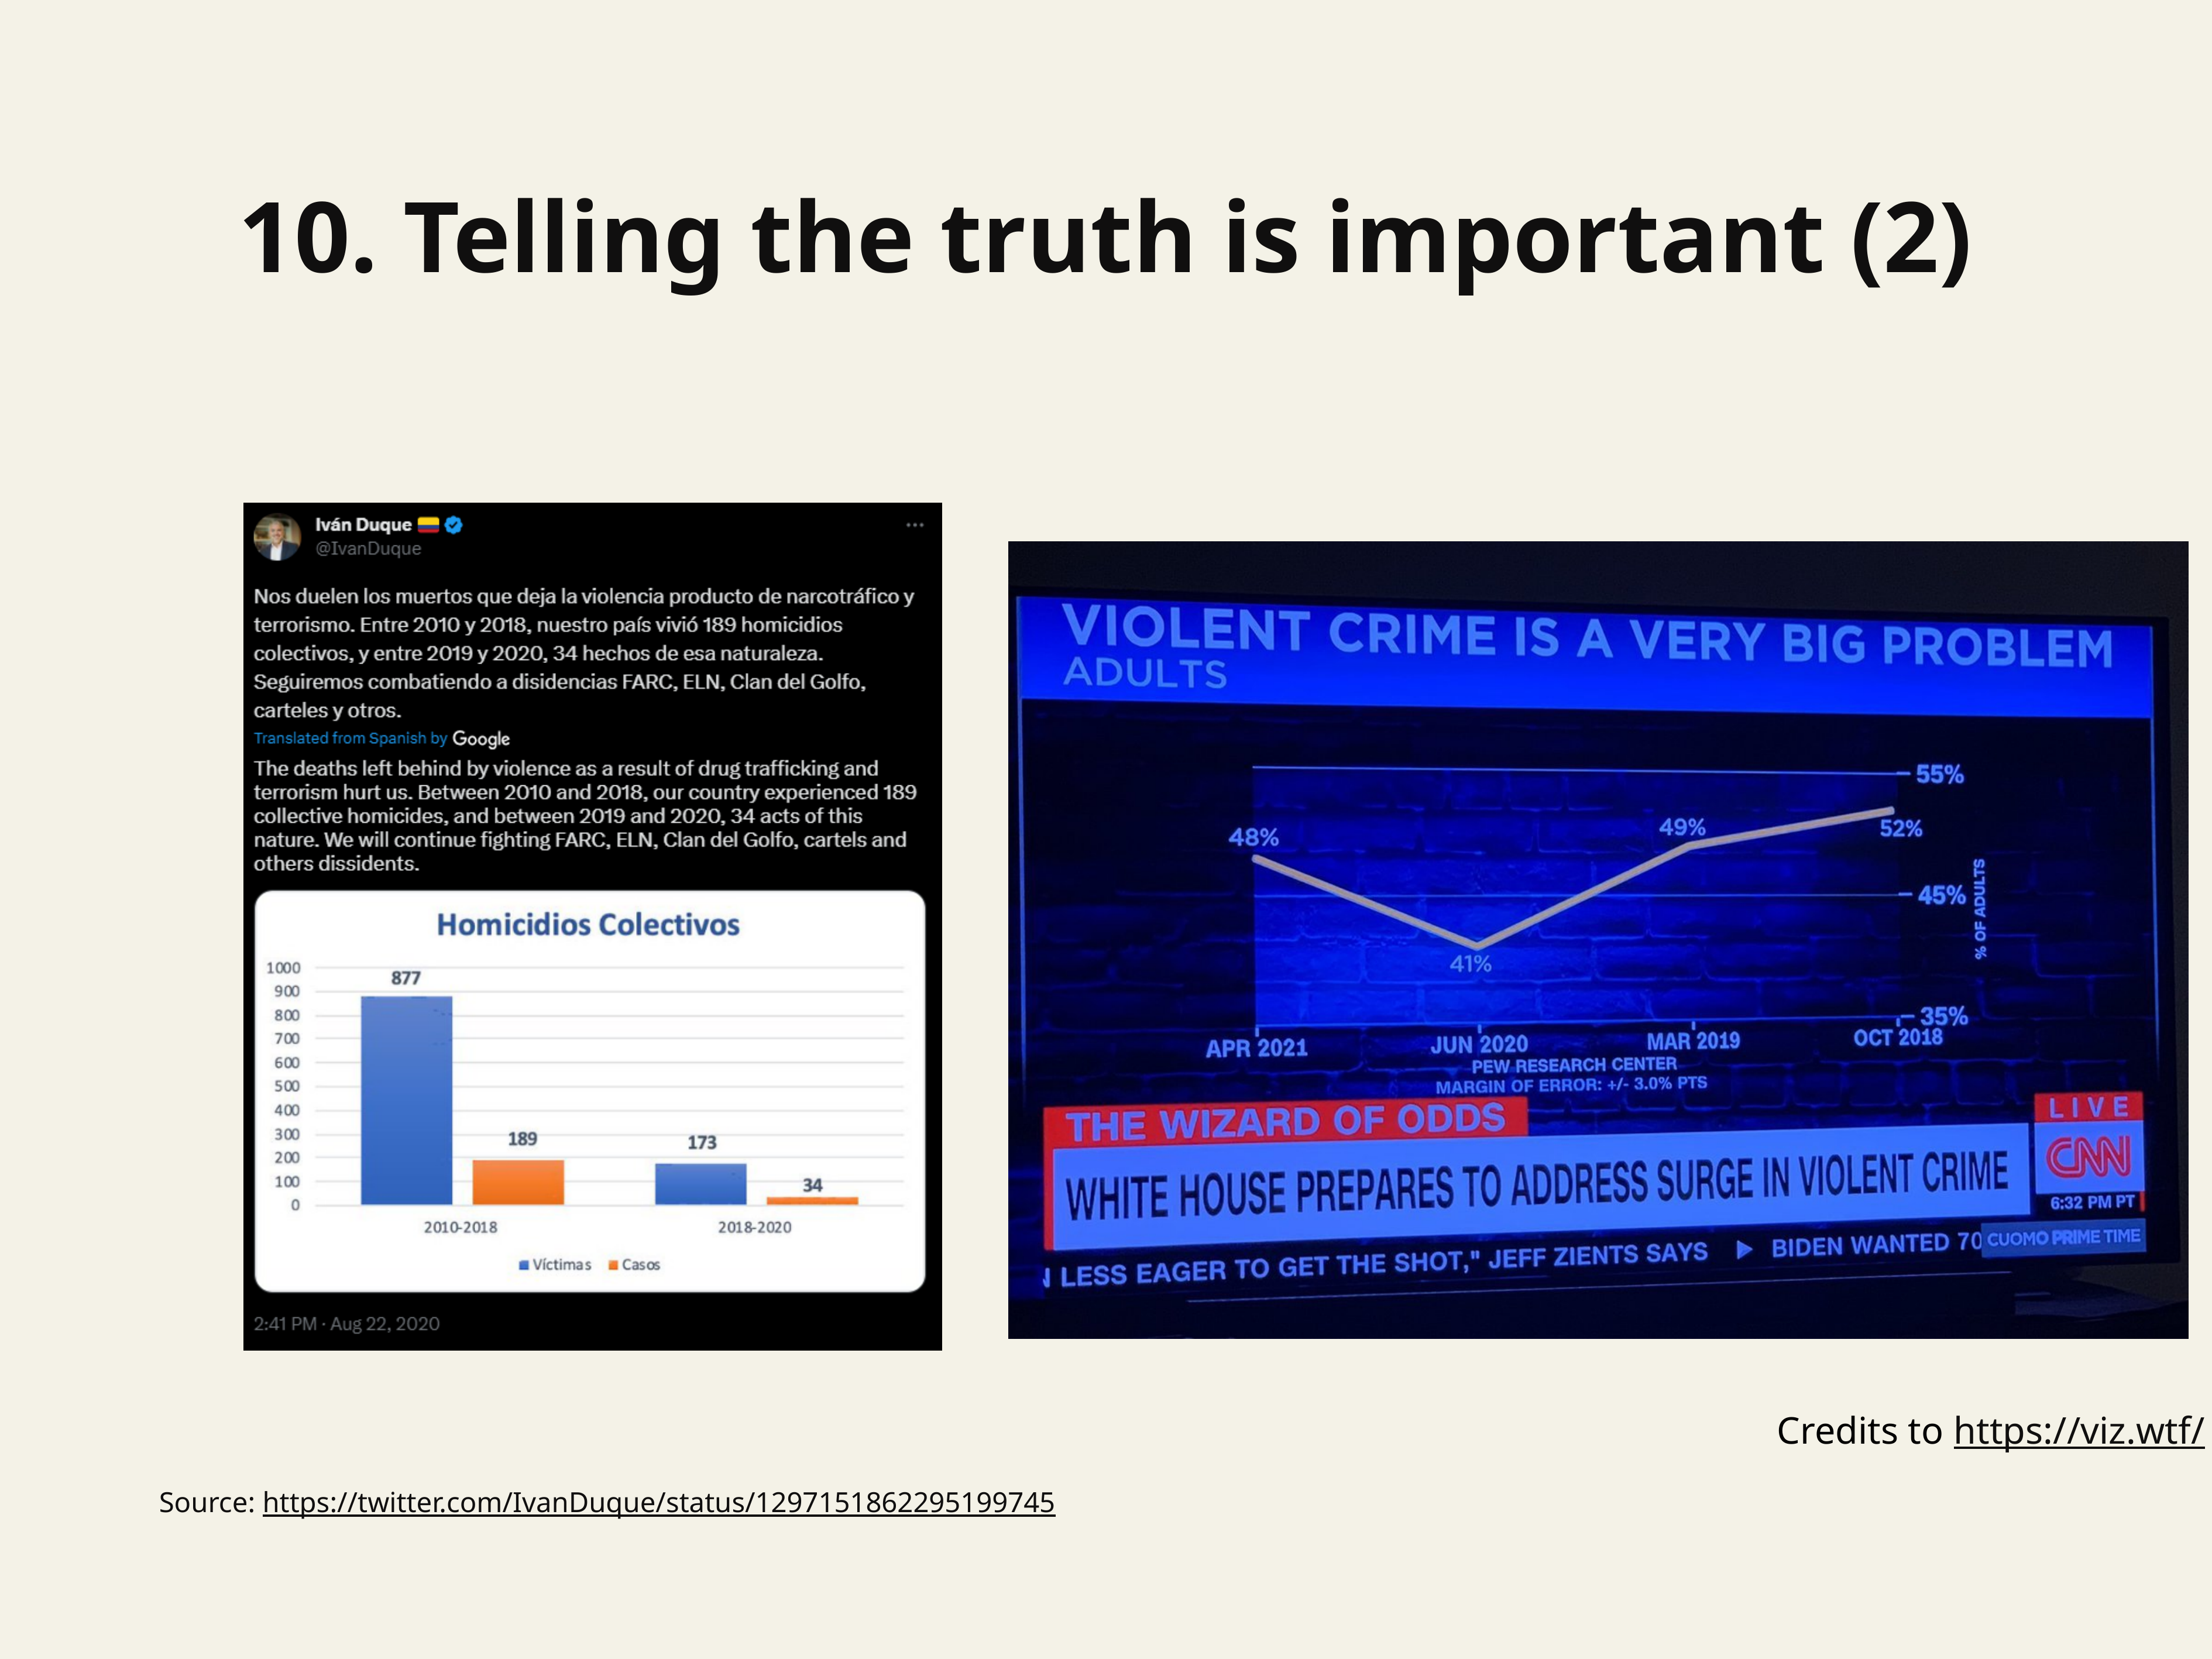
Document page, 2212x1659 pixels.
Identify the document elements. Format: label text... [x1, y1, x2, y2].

title 10. Telling the truth is important (2) [107, 150, 2105, 360]
text_box Credits to https://viz.wtf/ [1770, 1407, 2212, 1457]
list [1008, 541, 2189, 1339]
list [243, 502, 942, 1351]
text_box Source: https://twitter.com/IvanDuque/status/1297151862295199745 [159, 1485, 1143, 1523]
